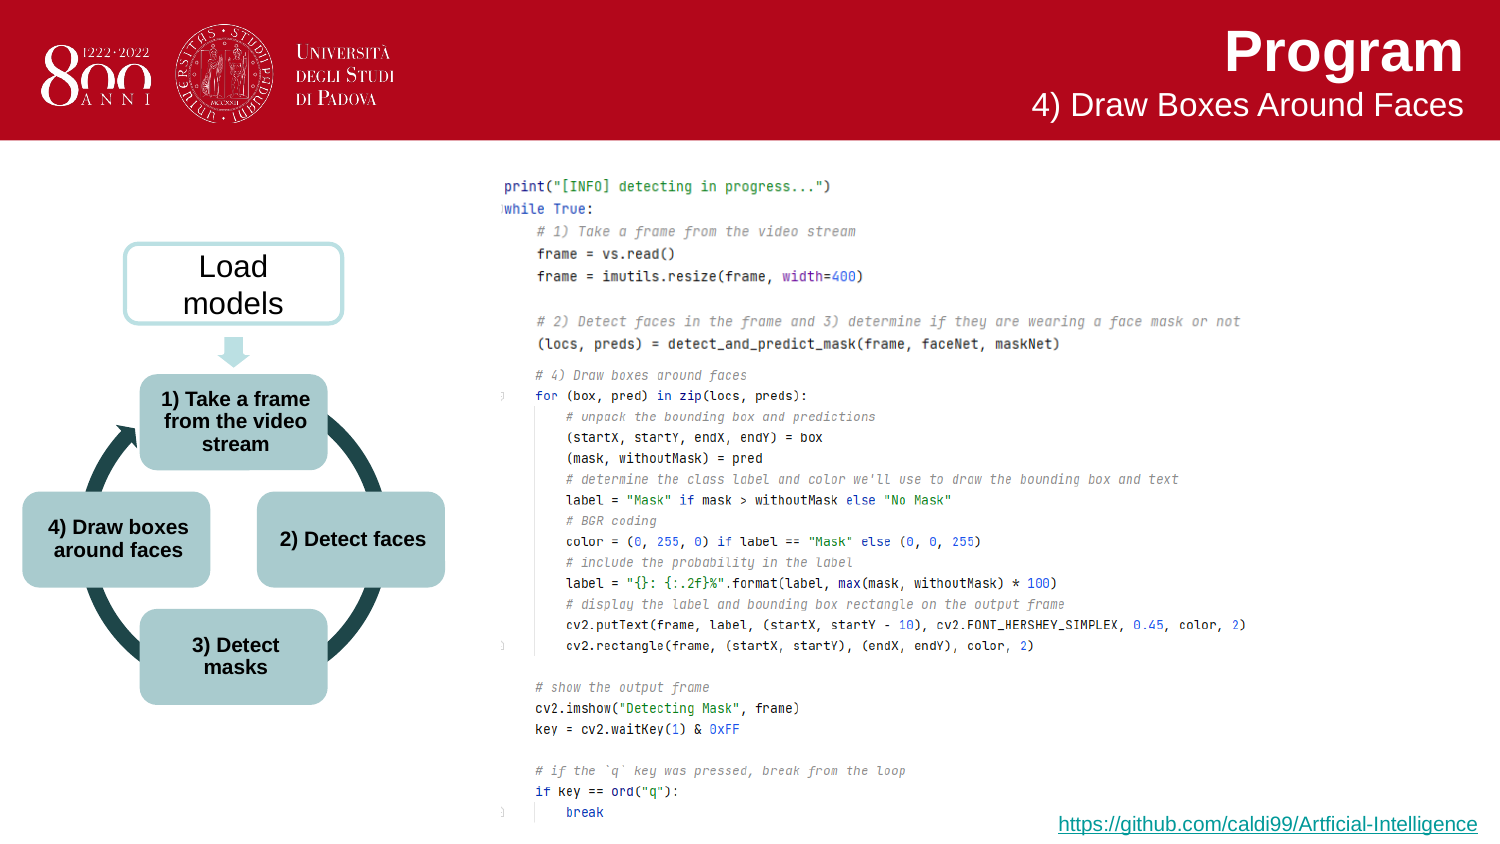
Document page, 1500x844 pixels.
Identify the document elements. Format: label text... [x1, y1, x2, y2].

text_box Program 4) Draw Boxes Around Faces [679, 0, 1500, 139]
text_box [208, 332, 259, 373]
picture [501, 178, 1252, 360]
picture [501, 363, 1252, 823]
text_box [5, 375, 462, 704]
text_box https://github.com/caldi99/Artficial-Intelligence [1043, 803, 1500, 844]
text_box Load models [122, 241, 345, 326]
